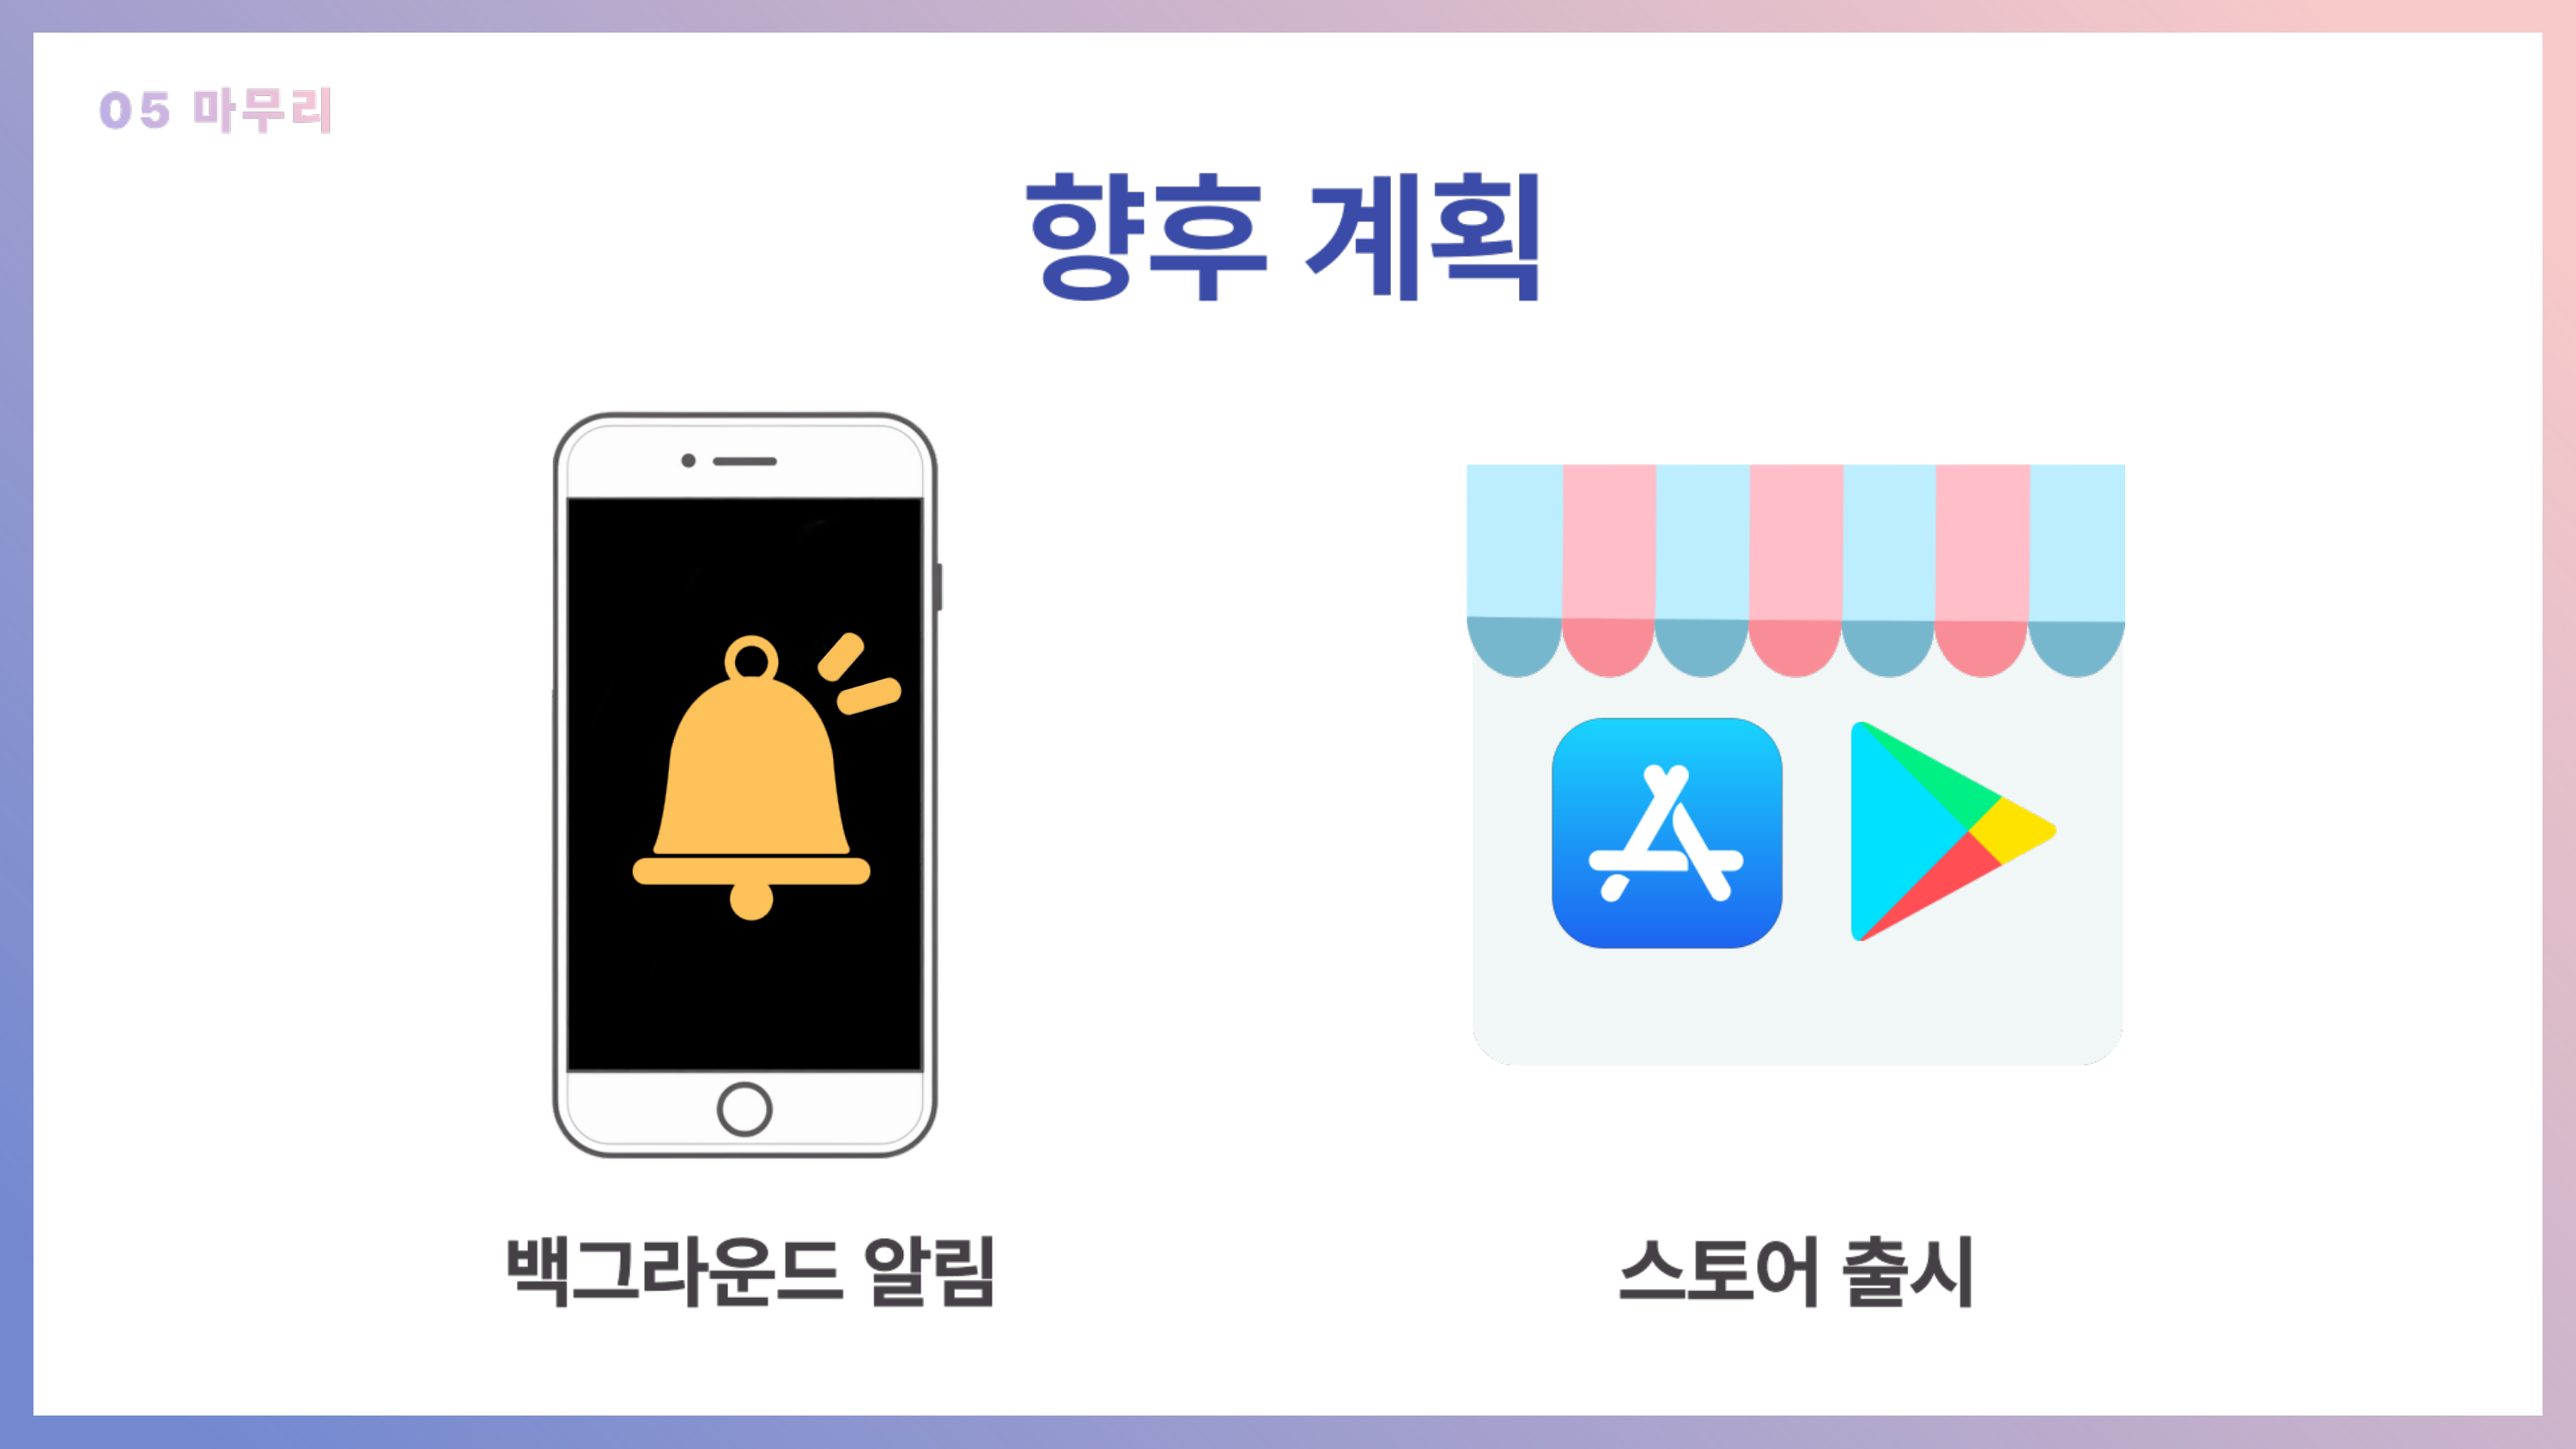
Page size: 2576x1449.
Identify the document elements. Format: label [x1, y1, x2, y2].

text_box [1467, 464, 2126, 1124]
text_box [319, 345, 1186, 1344]
picture [0, 0, 2576, 1449]
